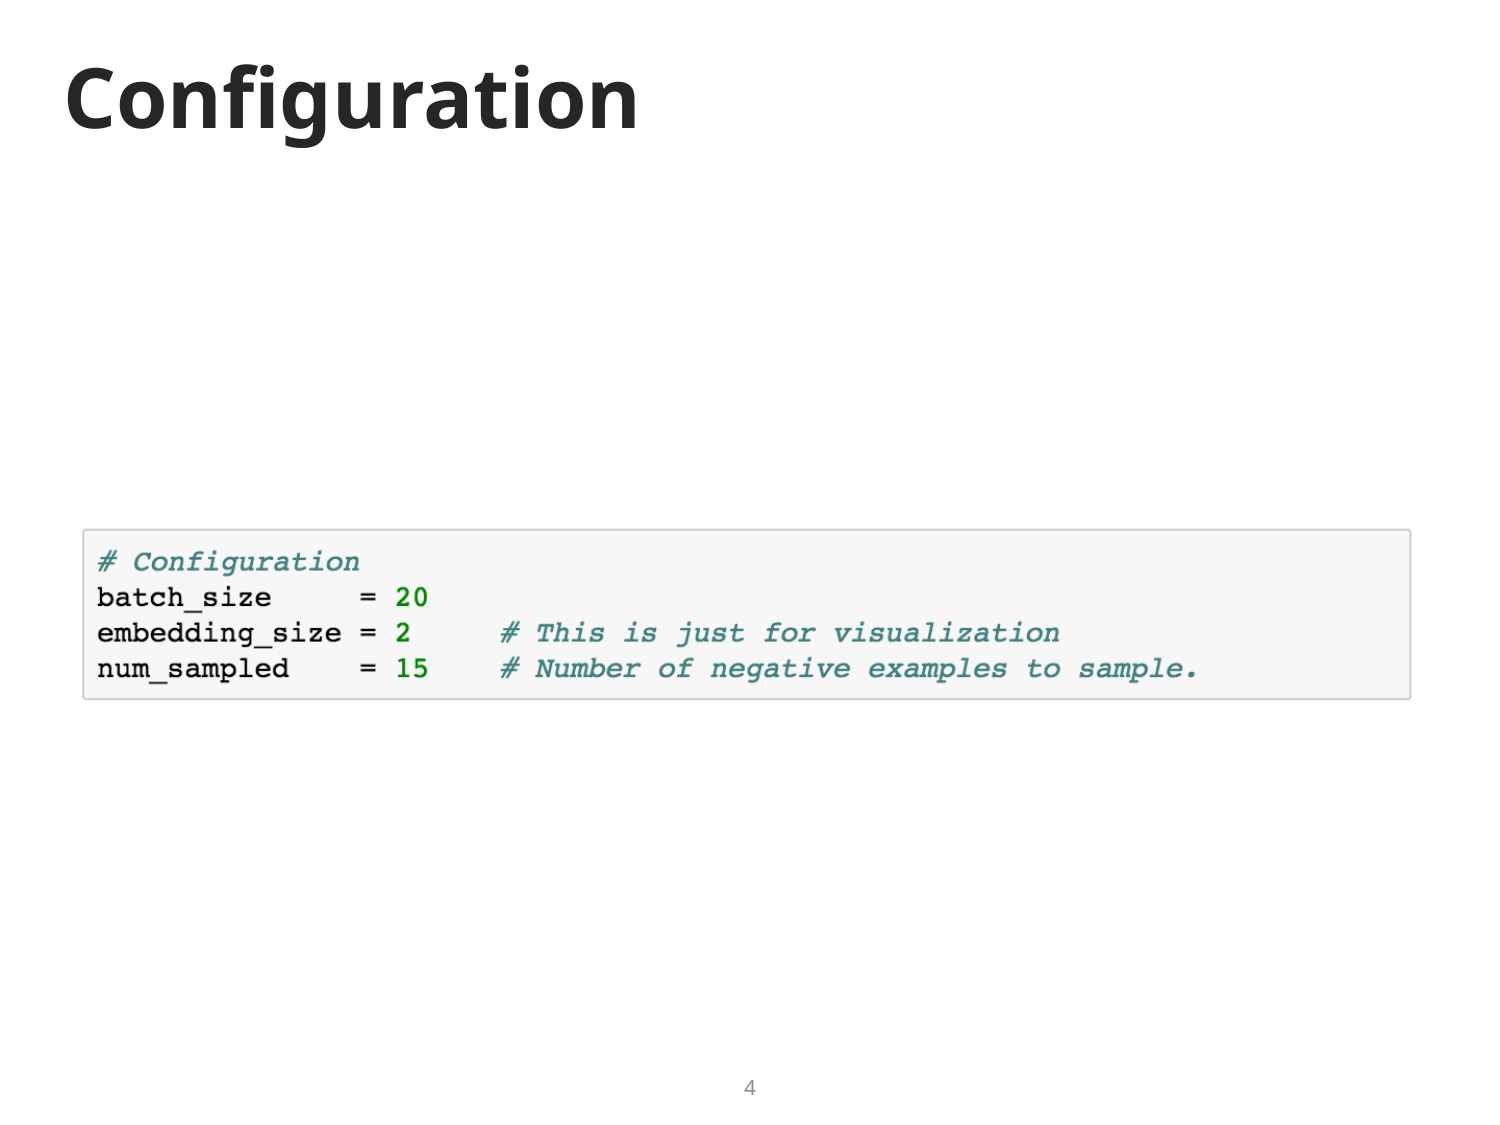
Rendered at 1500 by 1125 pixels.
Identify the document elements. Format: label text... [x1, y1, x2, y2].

title Configuration [48, 41, 1456, 149]
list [75, 511, 1425, 719]
slide_number 4 [575, 1058, 925, 1119]
